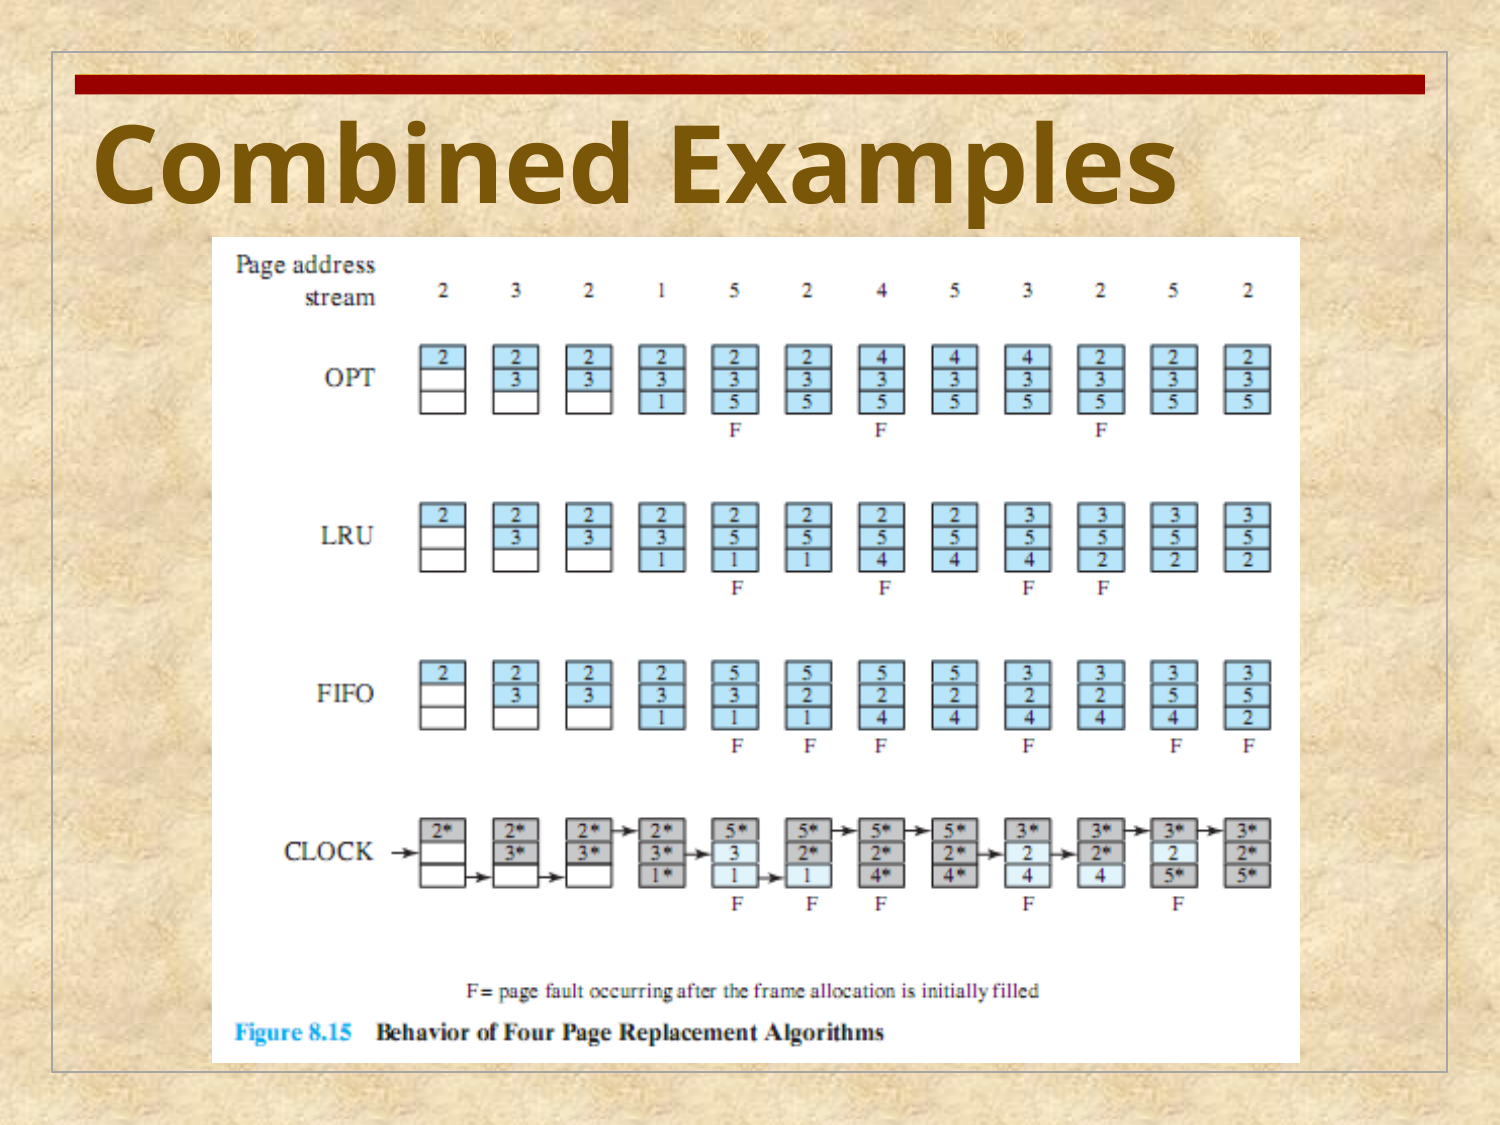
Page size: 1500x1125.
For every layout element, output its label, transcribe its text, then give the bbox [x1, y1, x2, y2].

title Combined Examples [75, 37, 1500, 225]
picture [53, 53, 1446, 1071]
picture [0, 0, 1500, 1125]
